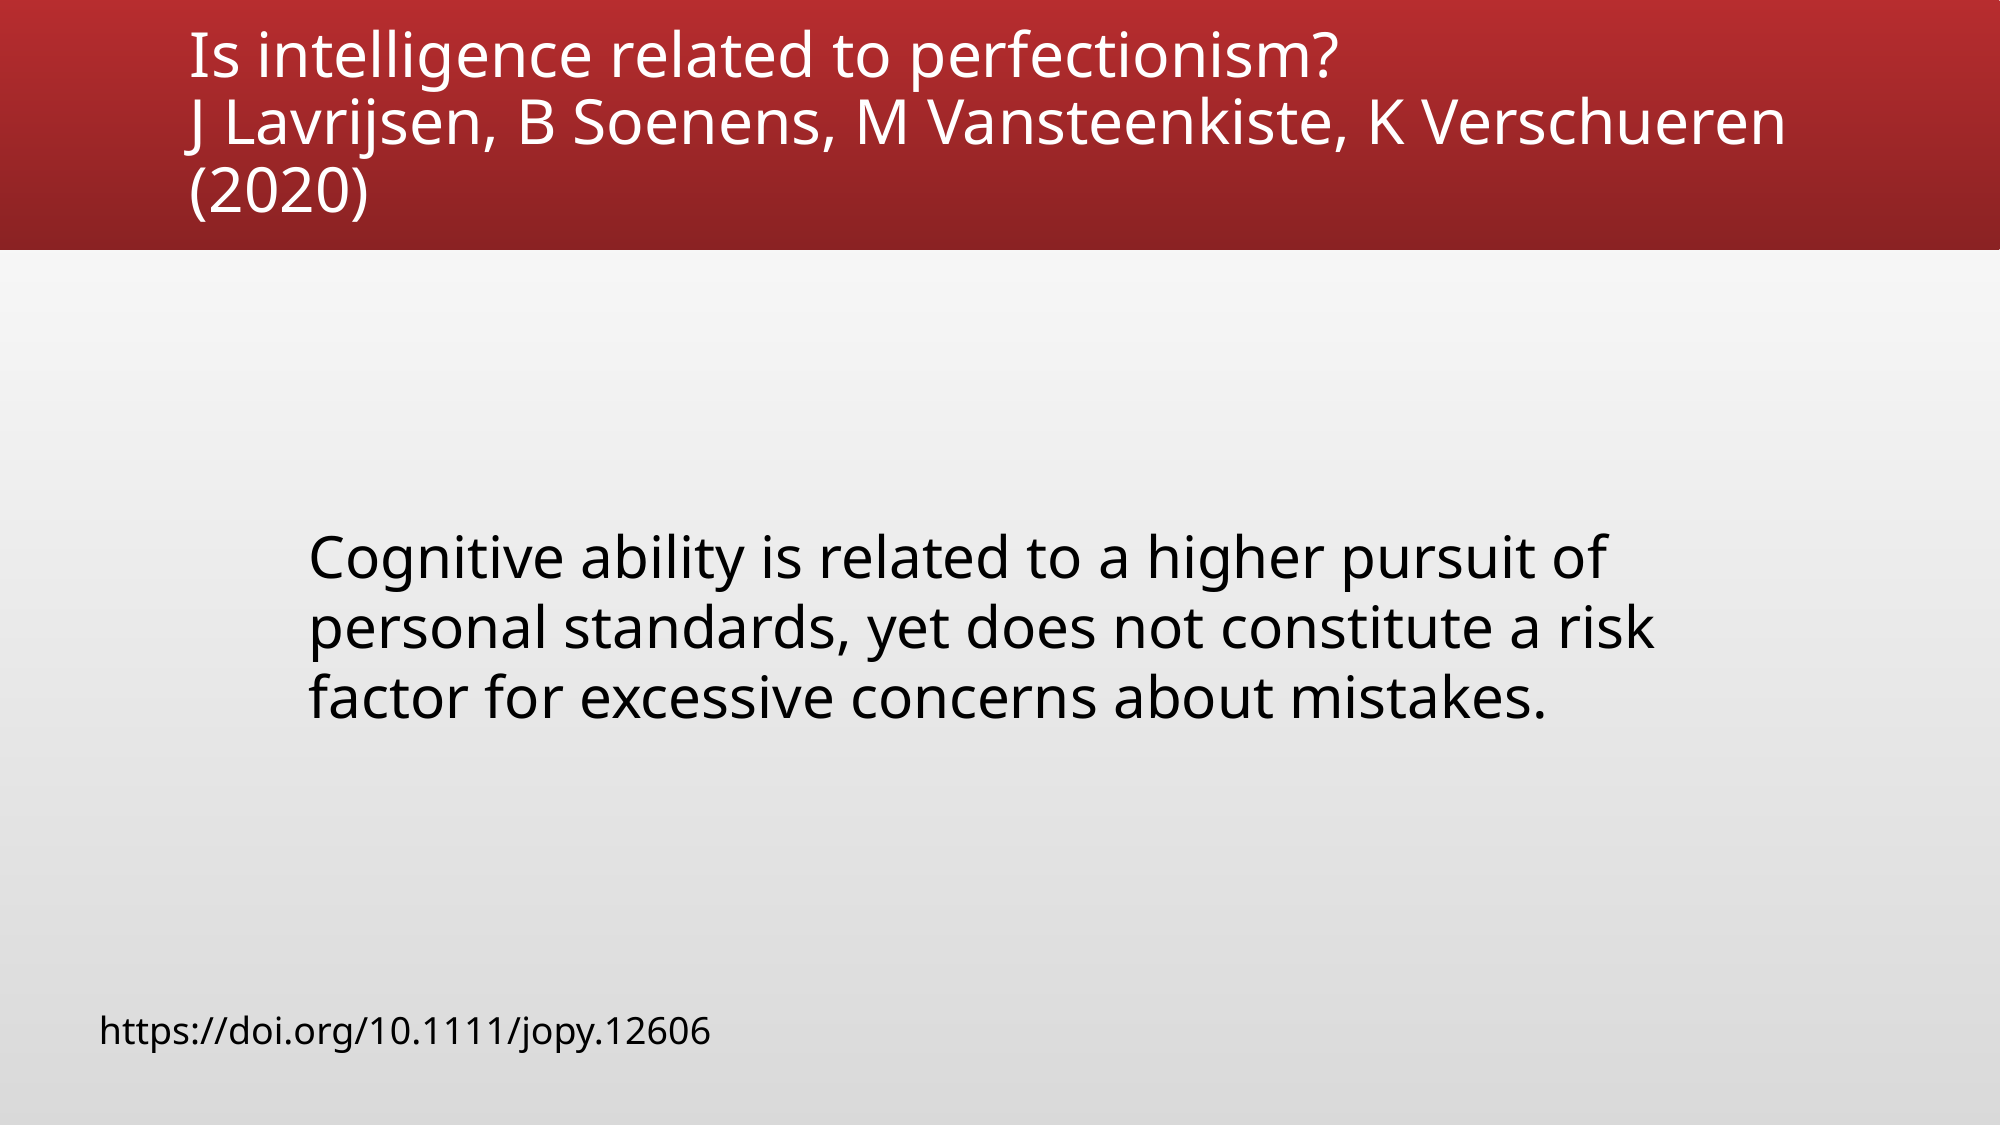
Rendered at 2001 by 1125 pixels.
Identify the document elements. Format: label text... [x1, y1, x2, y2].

text_box Cognitive ability is related to a higher pursuit of personal standards, yet does not constitute a risk factor for excessive concerns about mistakes. [293, 512, 1707, 738]
title Is intelligence related to perfectionism? J Lavrijsen, B Soenens, M Vansteenkiste, K Verschueren (2020) [174, 16, 1825, 234]
text_box https://doi.org/10.1111/jopy.12606 [84, 999, 1085, 1060]
